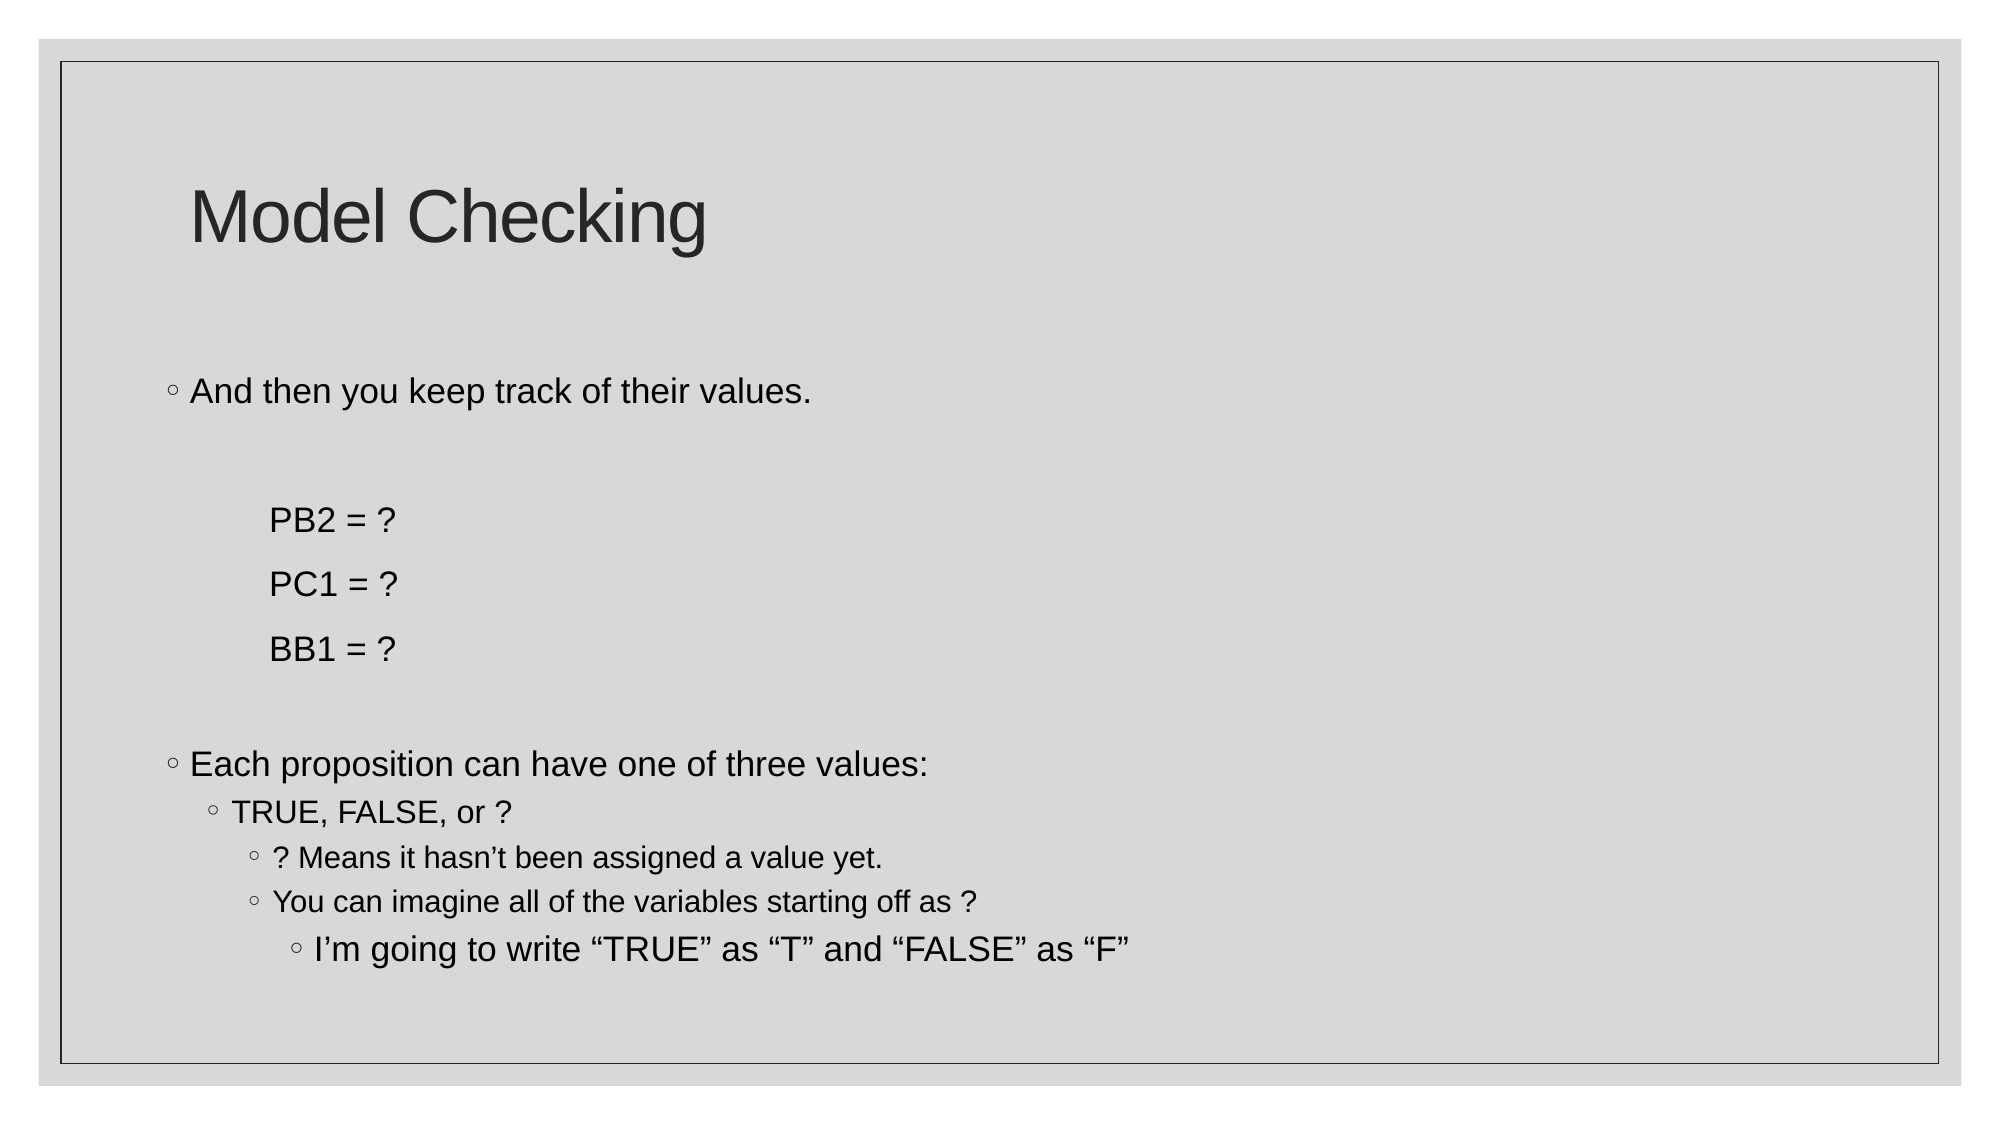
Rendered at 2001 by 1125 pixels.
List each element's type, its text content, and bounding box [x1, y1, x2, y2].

list And then you keep track of their values. PB2 = ? PC1 = ? BB1 = ? Each proposition can have one of three values: TRUE, FALSE, or ? ? Means it hasn’t been assigned a value yet. You can imagine all of the variables starting off as ? I’m going to write “TRUE” as “T” and “FALSE” as “F” [147, 352, 1825, 984]
title Model Checking [174, 105, 1825, 331]
